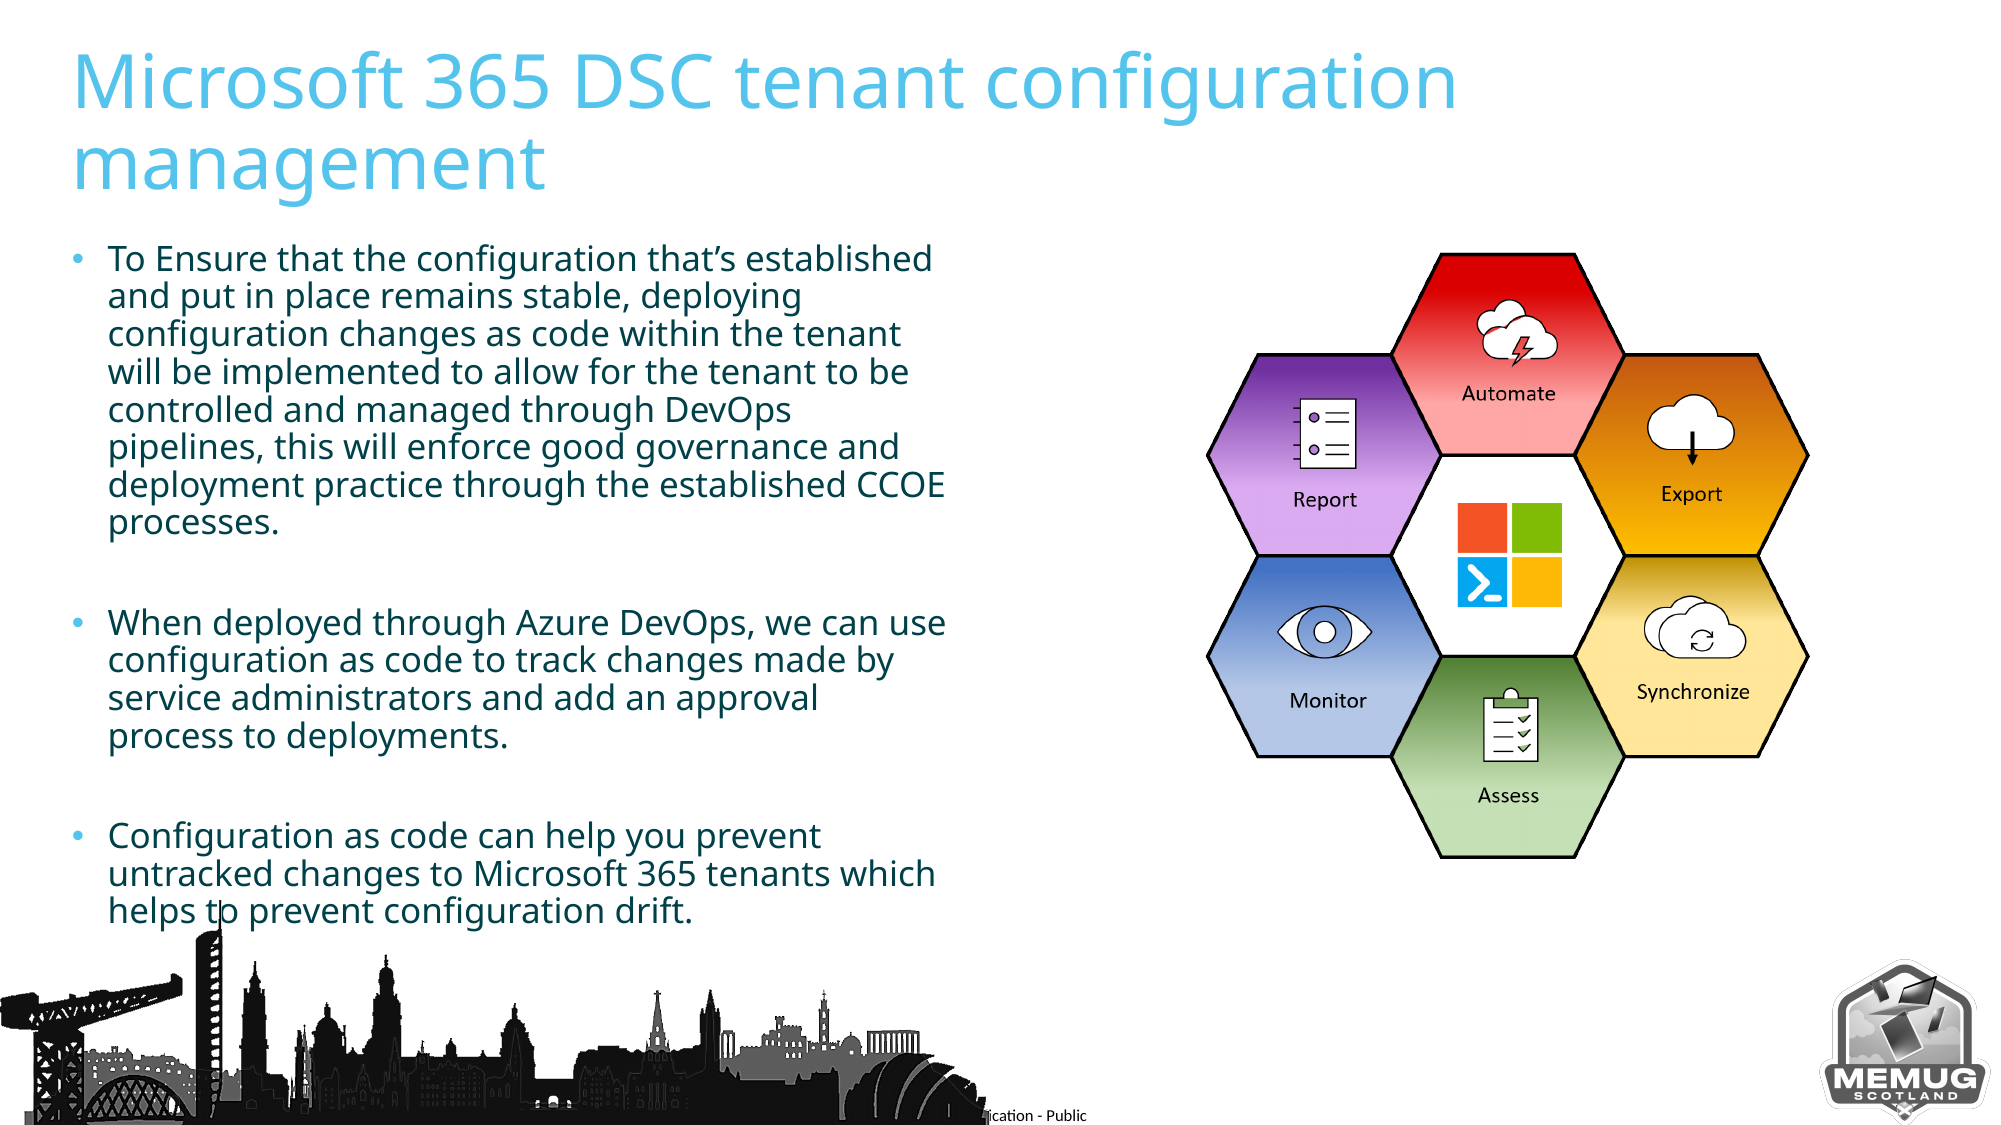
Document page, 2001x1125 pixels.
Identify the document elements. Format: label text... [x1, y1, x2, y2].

picture [0, 880, 1024, 1125]
list To Ensure that the configuration that’s established and put in place remains stable, deploying configuration changes as code within the tenant will be implemented to allow for the tenant to be controlled and managed through DevOps pipelines, this will enforce good governance and deployment practice through the established CCOE processes. When deployed through Azure DevOps, we can use configuration as code to track changes made by service administrators and add an approval process to deployments. Configuration as code can help you prevent untracked changes to Microsoft 365 tenants which helps to prevent configuration drift. [56, 233, 967, 880]
picture [1198, 249, 1813, 866]
picture [1799, 937, 2000, 1125]
title Microsoft 365 DSC tenant configuration management [56, 16, 1967, 234]
